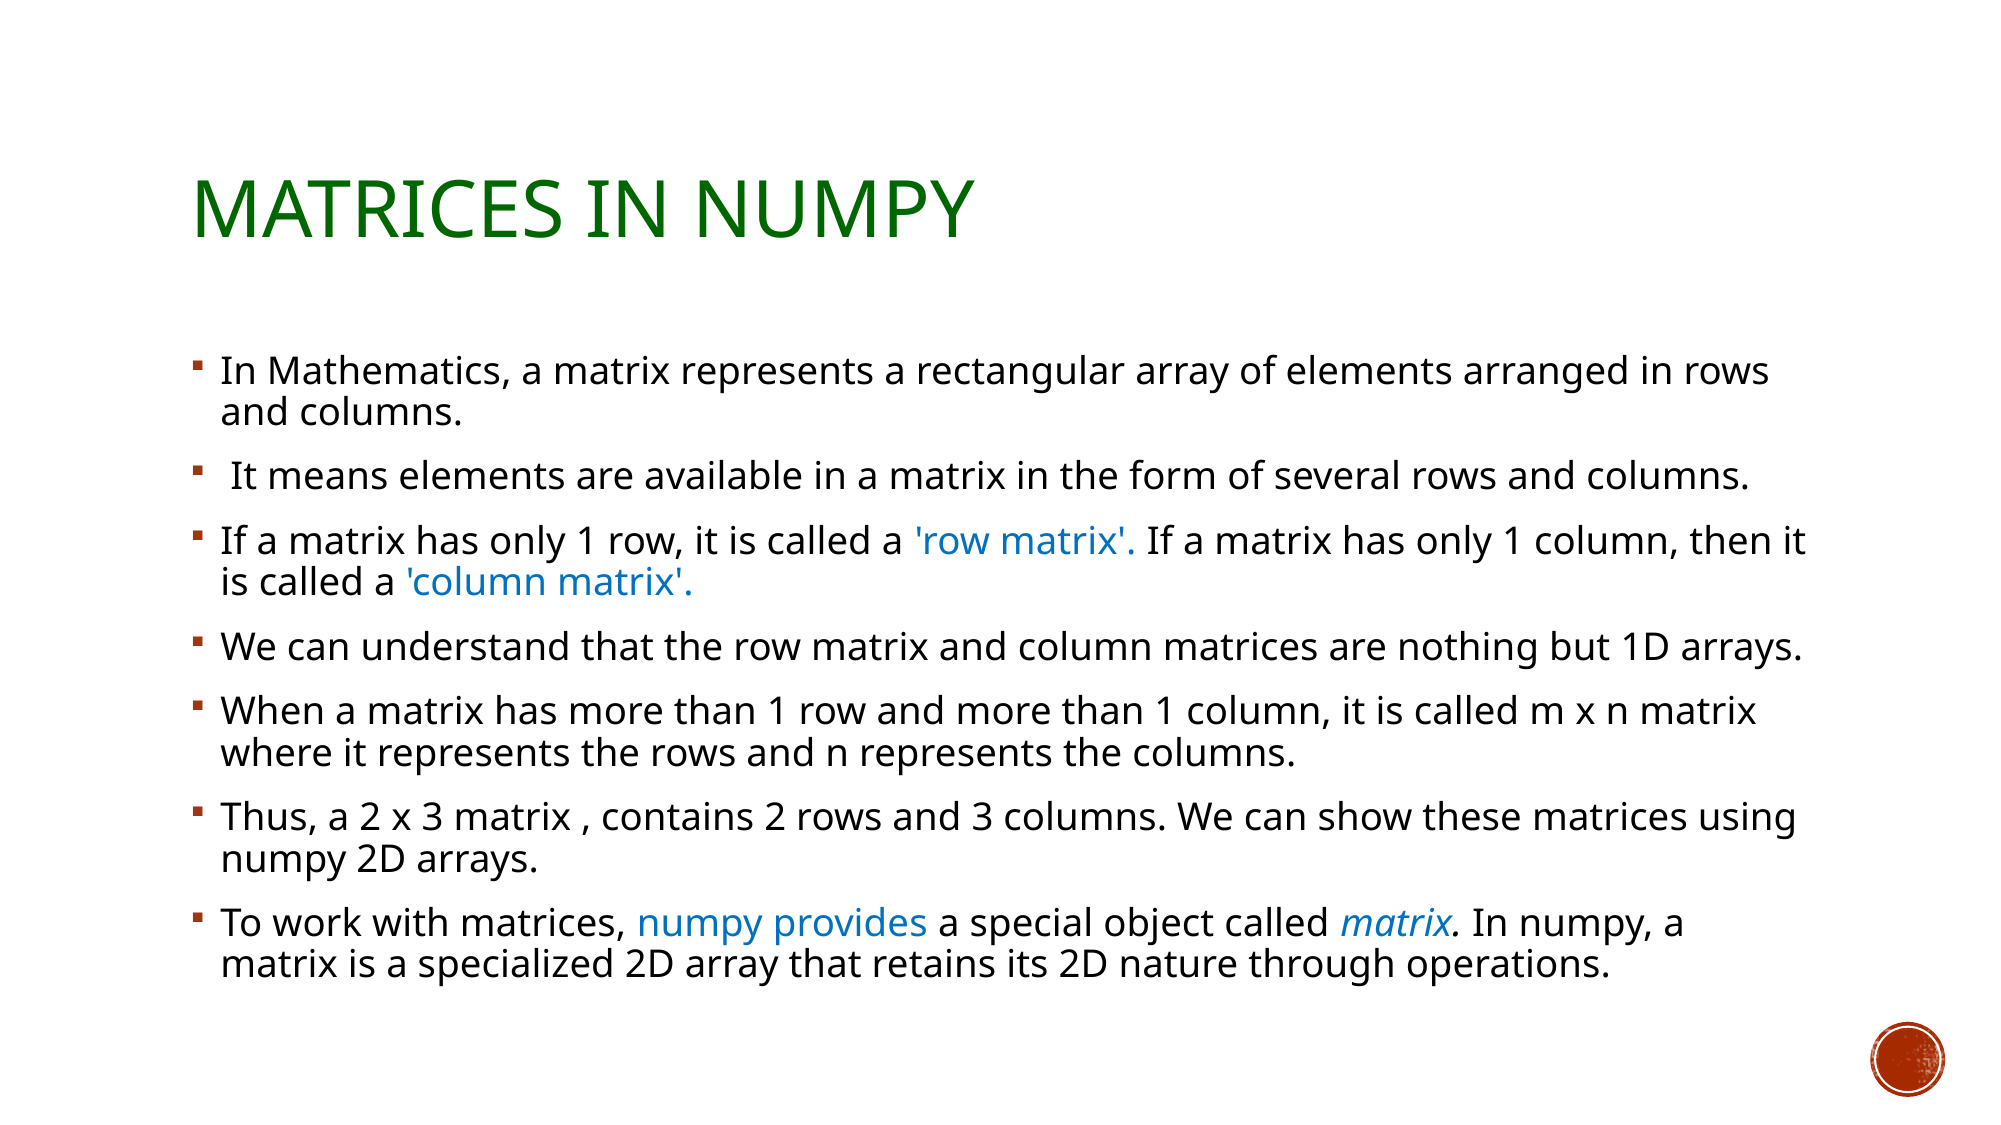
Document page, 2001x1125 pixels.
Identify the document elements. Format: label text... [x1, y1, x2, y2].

title Matrices in numpy [175, 79, 1826, 343]
list In Mathematics, a matrix represents a rectangular array of elements arranged in rows and columns. It means elements are available in a matrix in the form of several rows and columns. If a matrix has only 1 row, it is called a 'row matrix'. If a matrix has only 1 column, then it is called a 'column matrix'. We can understand that the row matrix and column matrices are nothing but 1D arrays. When a matrix has more than 1 row and more than 1 column, it is called m x n matrix where it represents the rows and n represents the columns. Thus, a 2 x 3 matrix , contains 2 rows and 3 columns. We can show these matrices using numpy 2D arrays. To work with matrices, numpy provides a special object called matrix. In numpy, a matrix is a specialized 2D array that retains its 2D nature through operations. [175, 343, 1826, 1013]
